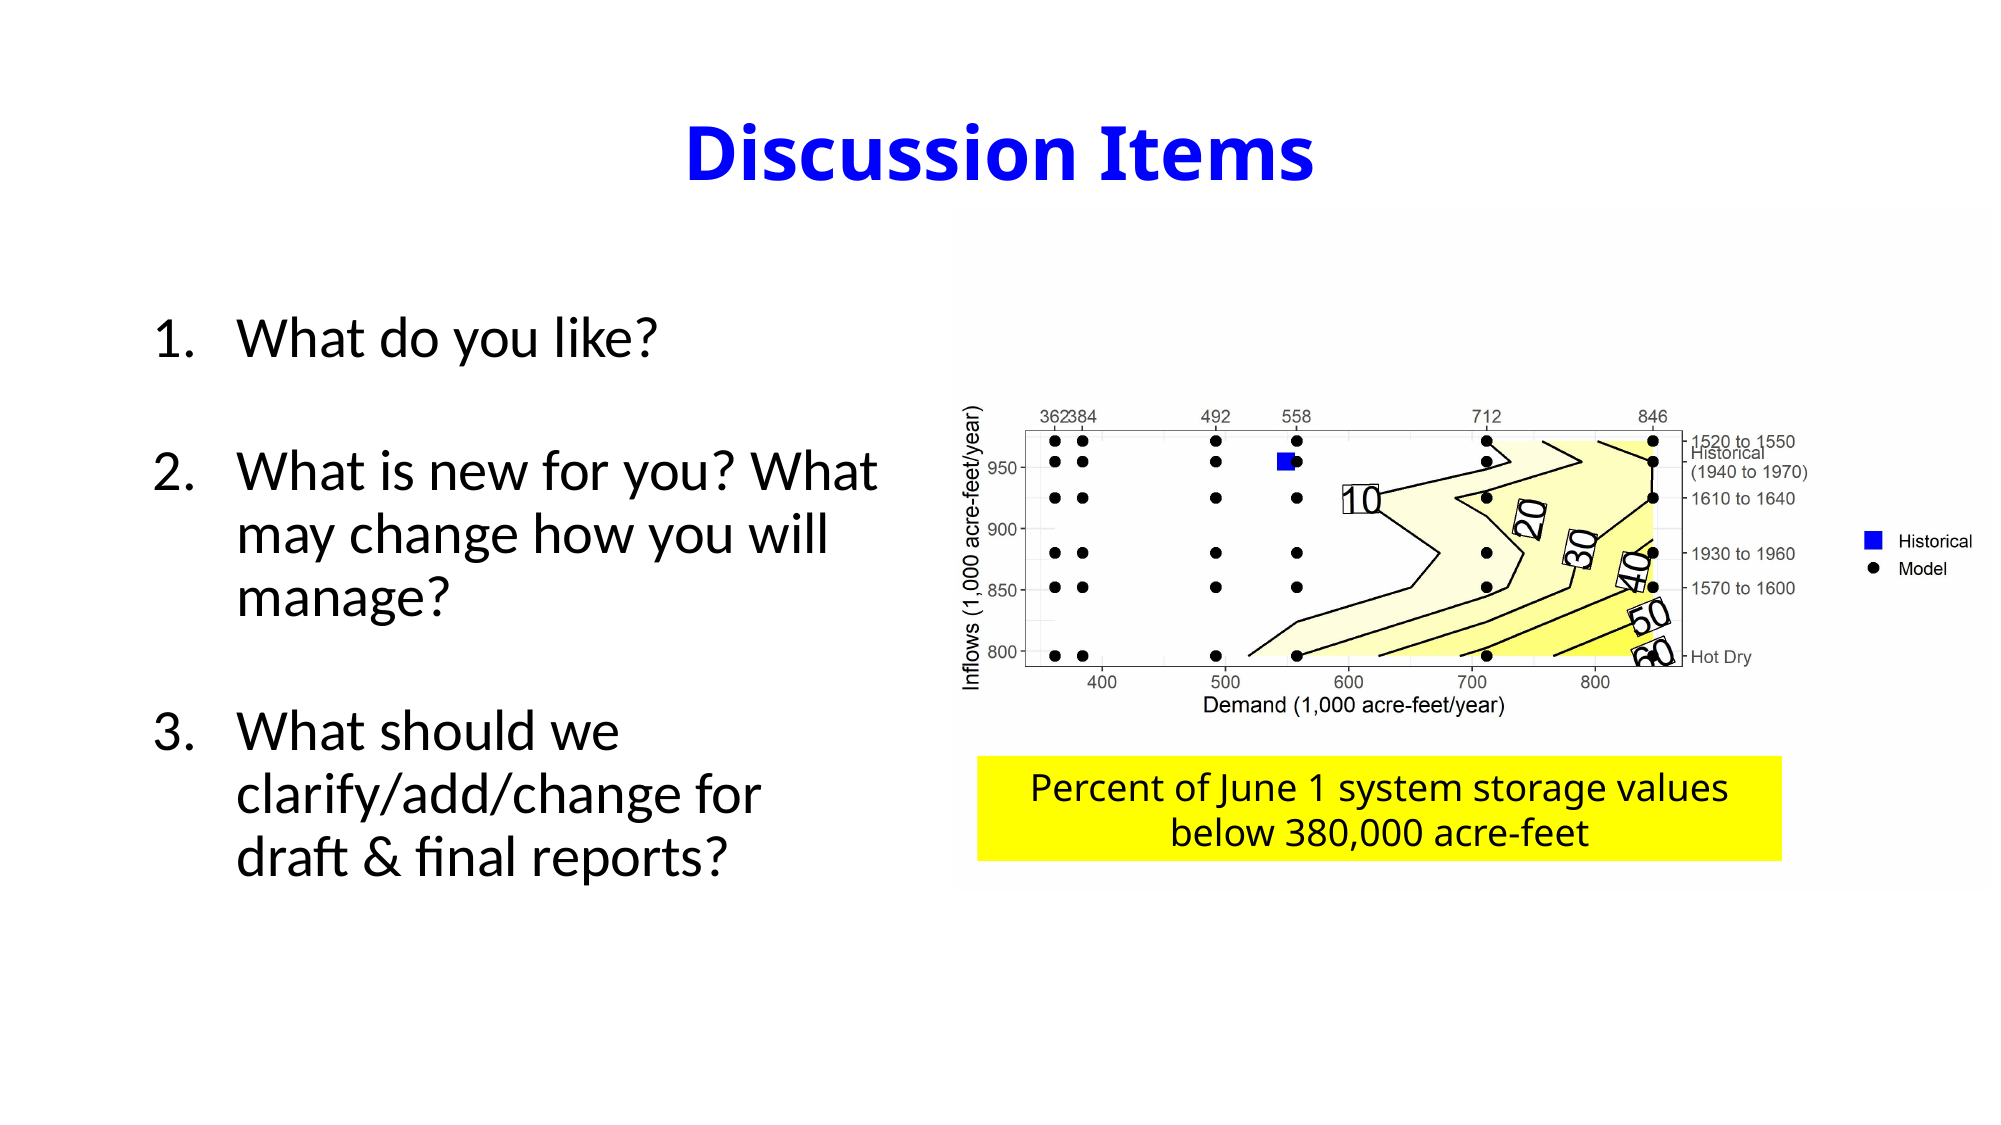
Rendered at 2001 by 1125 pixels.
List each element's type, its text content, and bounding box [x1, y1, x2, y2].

picture [953, 205, 1990, 892]
list What do you like? What is new for you? What may change how you will manage? What should we clarify/add/change for draft & final reports? [137, 299, 902, 1014]
title Discussion Items [137, 82, 1863, 300]
